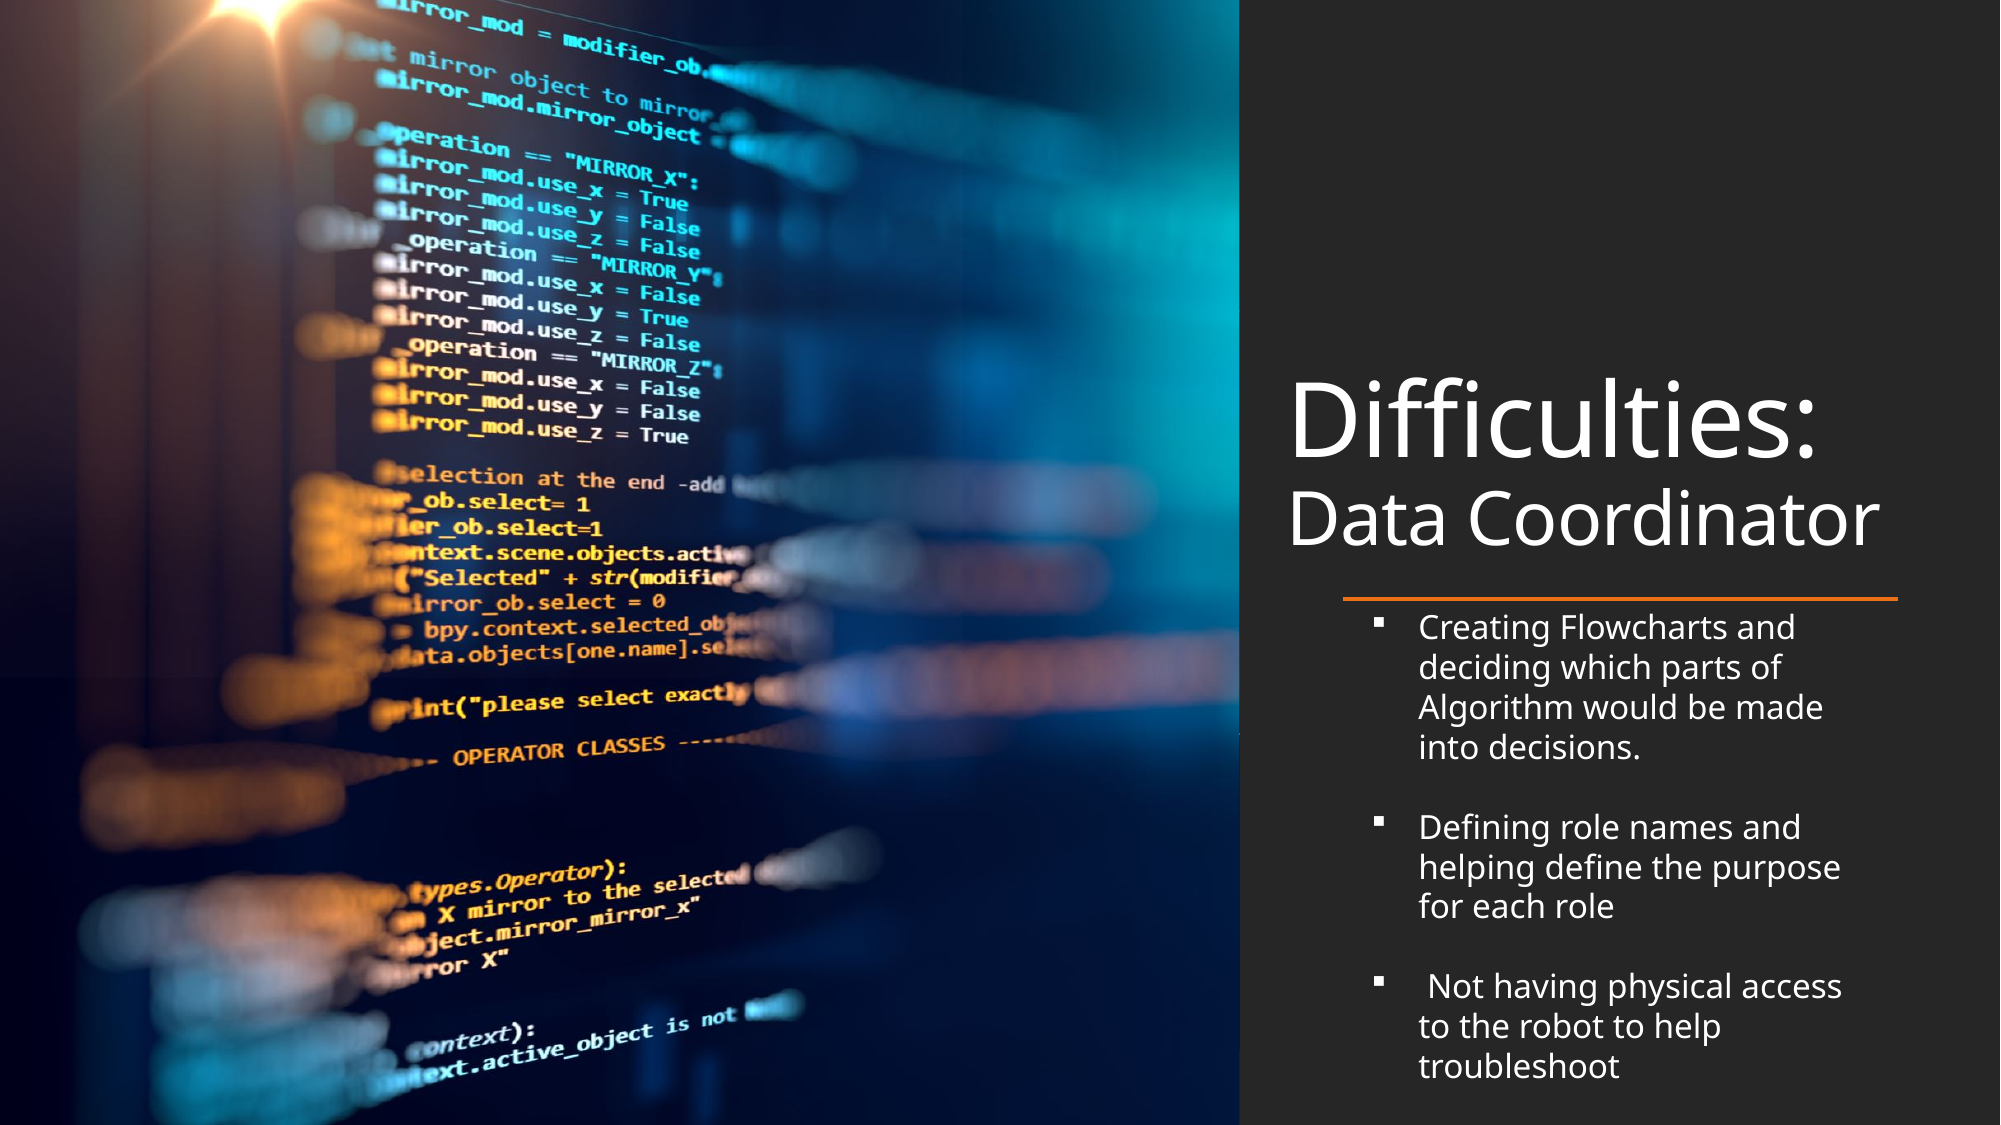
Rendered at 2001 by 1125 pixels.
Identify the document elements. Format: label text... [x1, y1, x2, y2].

picture [0, 0, 1241, 1125]
title Difficulties: Data Coordinator [1271, 21, 1969, 569]
text_box [1245, 0, 2000, 1125]
text_box Creating Flowcharts and deciding which parts of Algorithm would be made into decisions. Defining role names and helping define the purpose for each role Not having physical access to the robot to help troubleshoot [1356, 607, 1884, 1093]
picture [713, 69, 729, 78]
